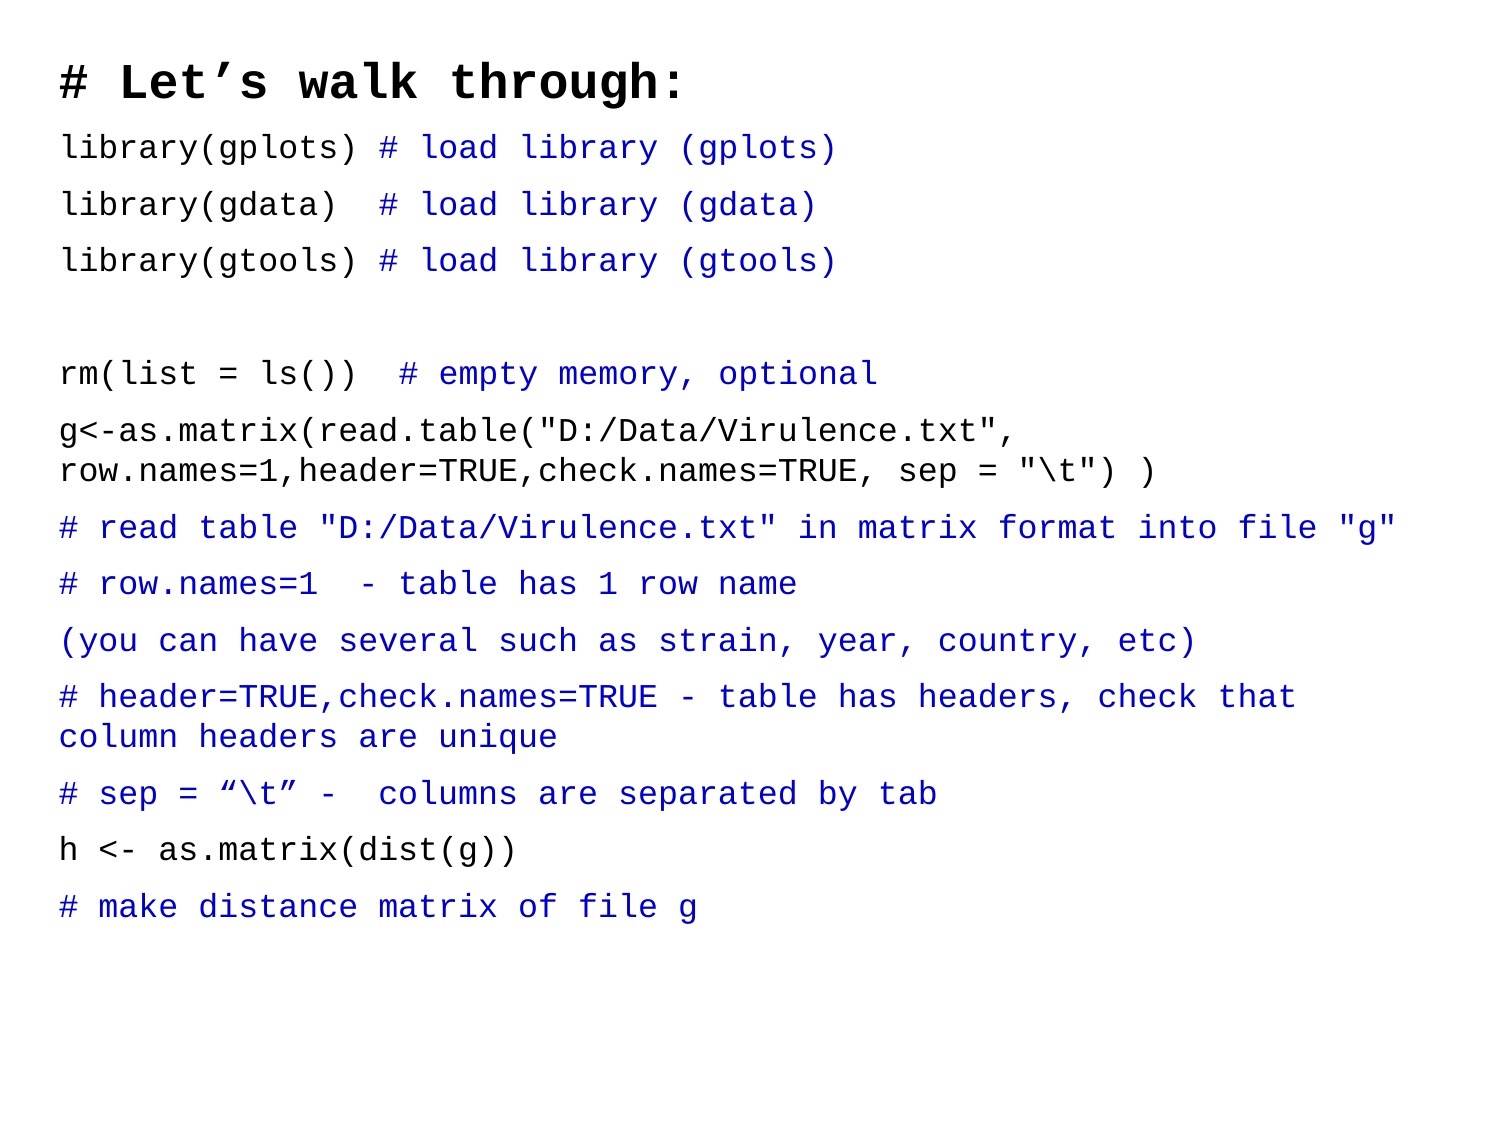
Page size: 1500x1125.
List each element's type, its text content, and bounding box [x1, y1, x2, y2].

text_box # Let’s walk through: library(gplots) # load library (gplots) library(gdata) # load library (gdata) library(gtools) # load library (gtools) rm(list = ls()) # empty memory, optional g<-as.matrix(read.table("D:/Data/Virulence.txt", row.names=1,header=TRUE,check.names=TRUE, sep = "\t") ) # read table "D:/Data/Virulence.txt" in matrix format into file "g" # row.names=1 - table has 1 row name (you can have several such as strain, year, country, etc) # header=TRUE,check.names=TRUE - table has headers, check that column headers are unique # sep = “\t” - columns are separated by tab h <- as.matrix(dist(g)) # make distance matrix of file g [43, 41, 1446, 932]
